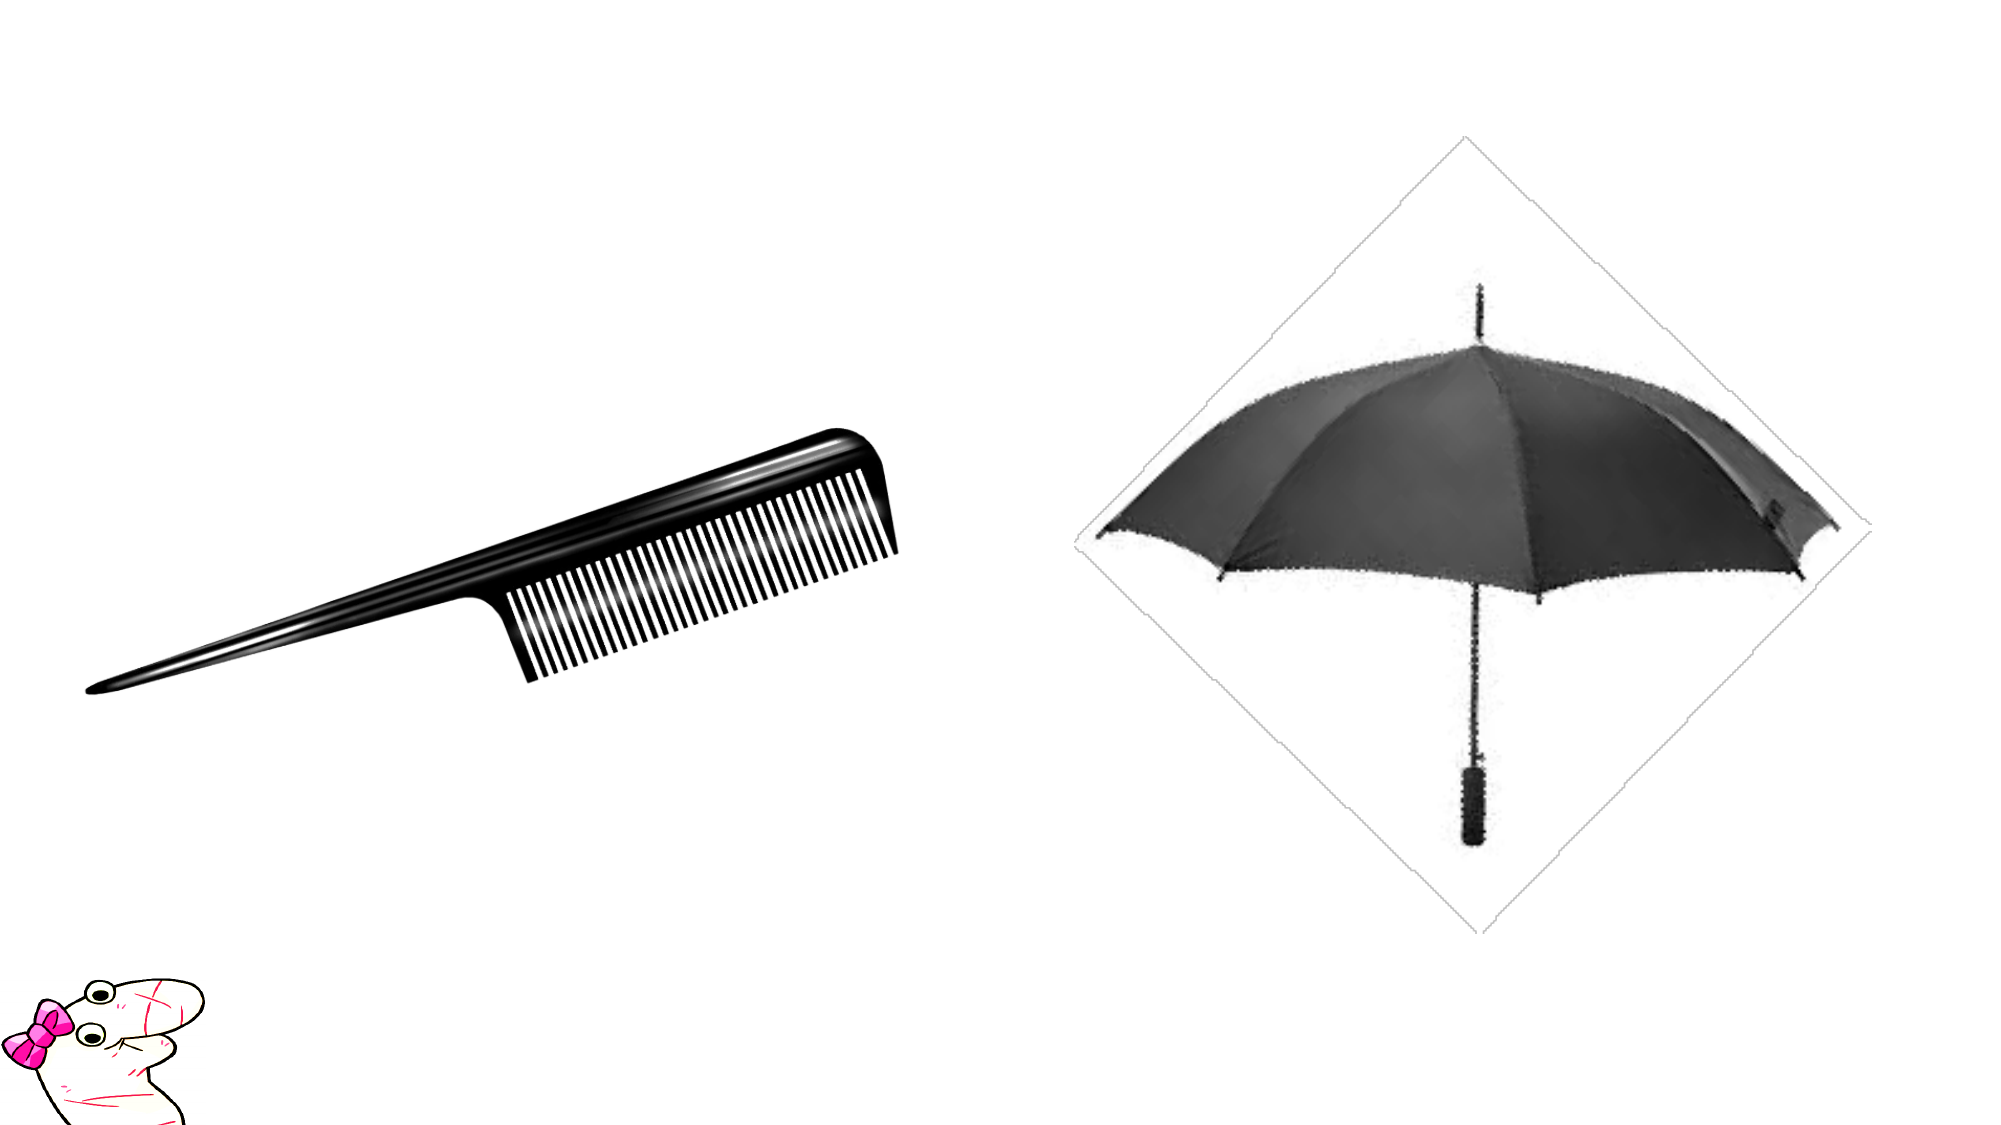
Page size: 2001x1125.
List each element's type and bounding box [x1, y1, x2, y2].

picture [1191, 253, 1755, 817]
picture [0, 81, 1035, 1125]
